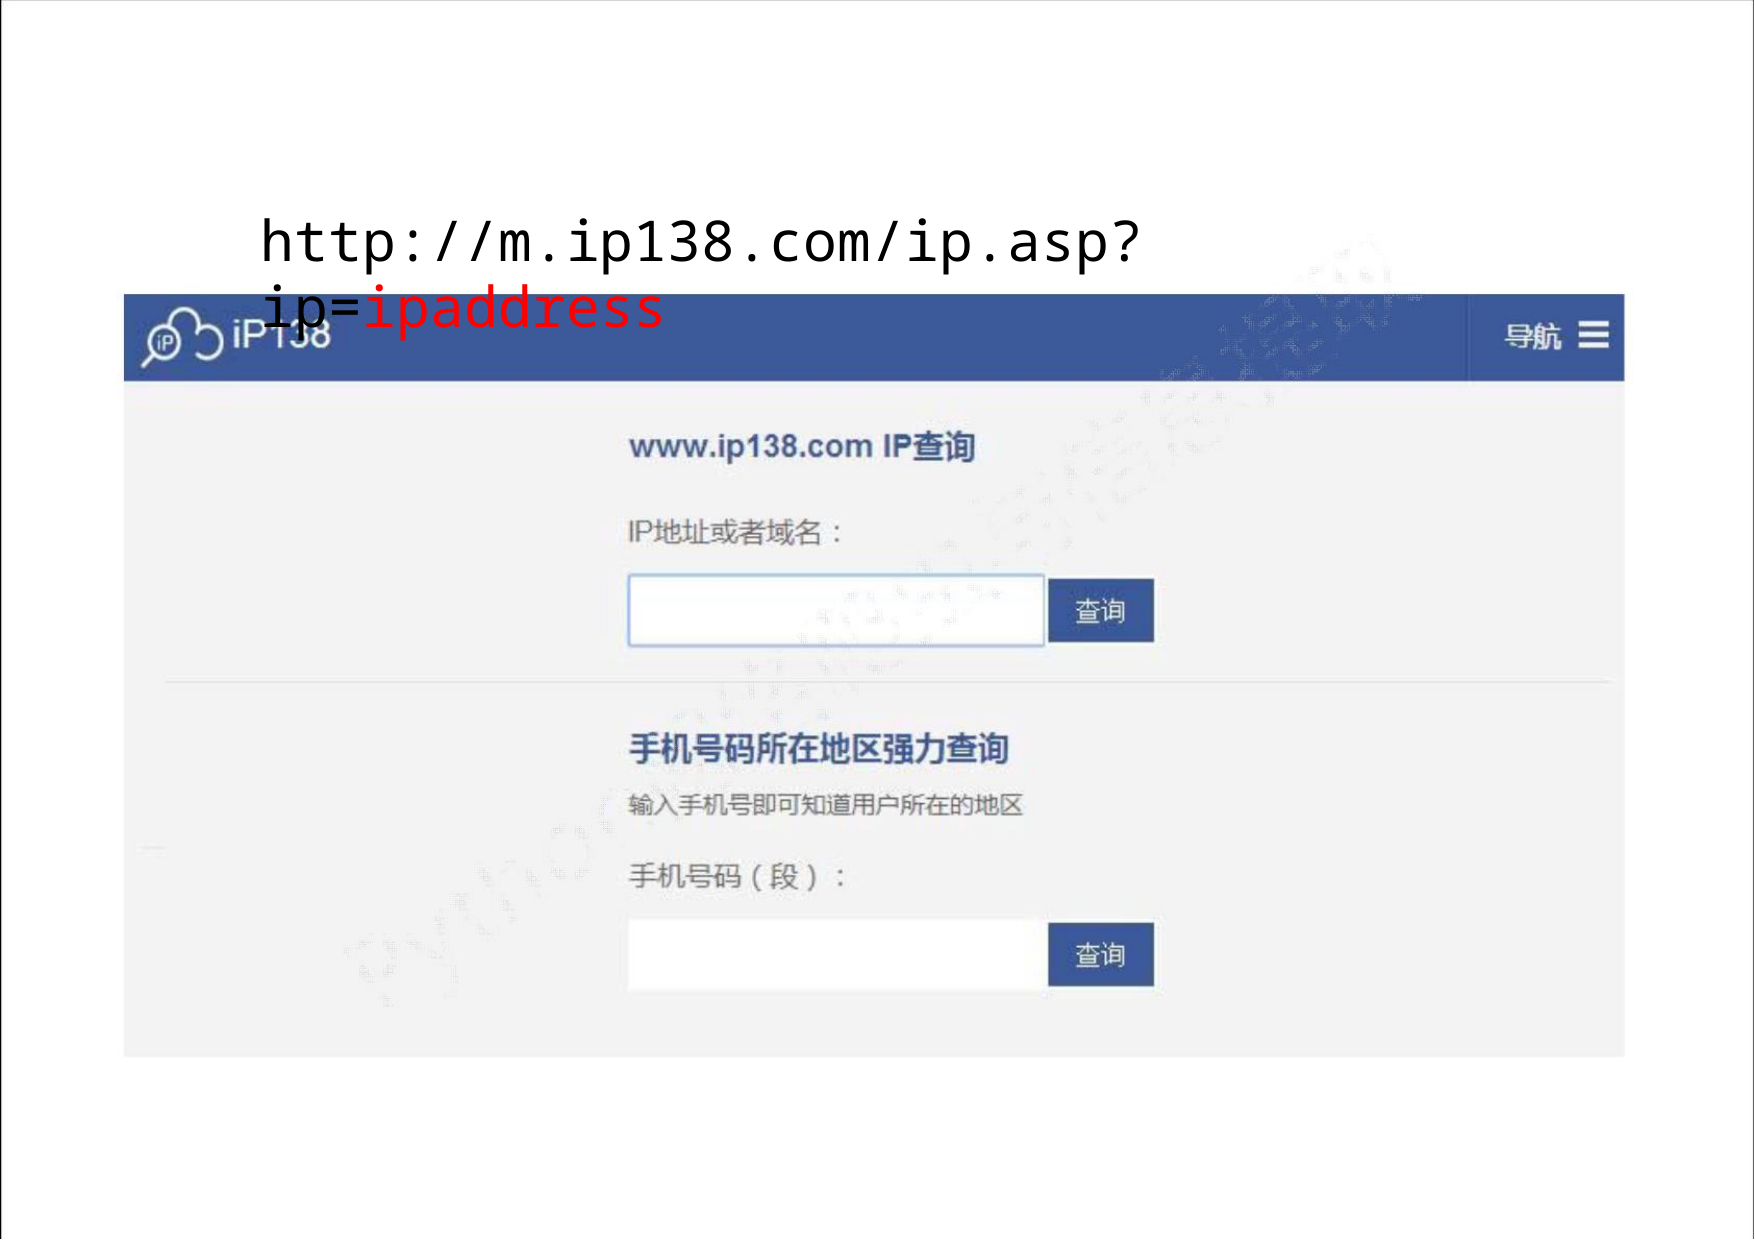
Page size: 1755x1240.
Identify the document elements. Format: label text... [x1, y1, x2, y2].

text_box http://m.ip138.com/ip.asp?ip=ipaddress [260, 206, 1468, 339]
text_box [0, 0, 1754, 1239]
